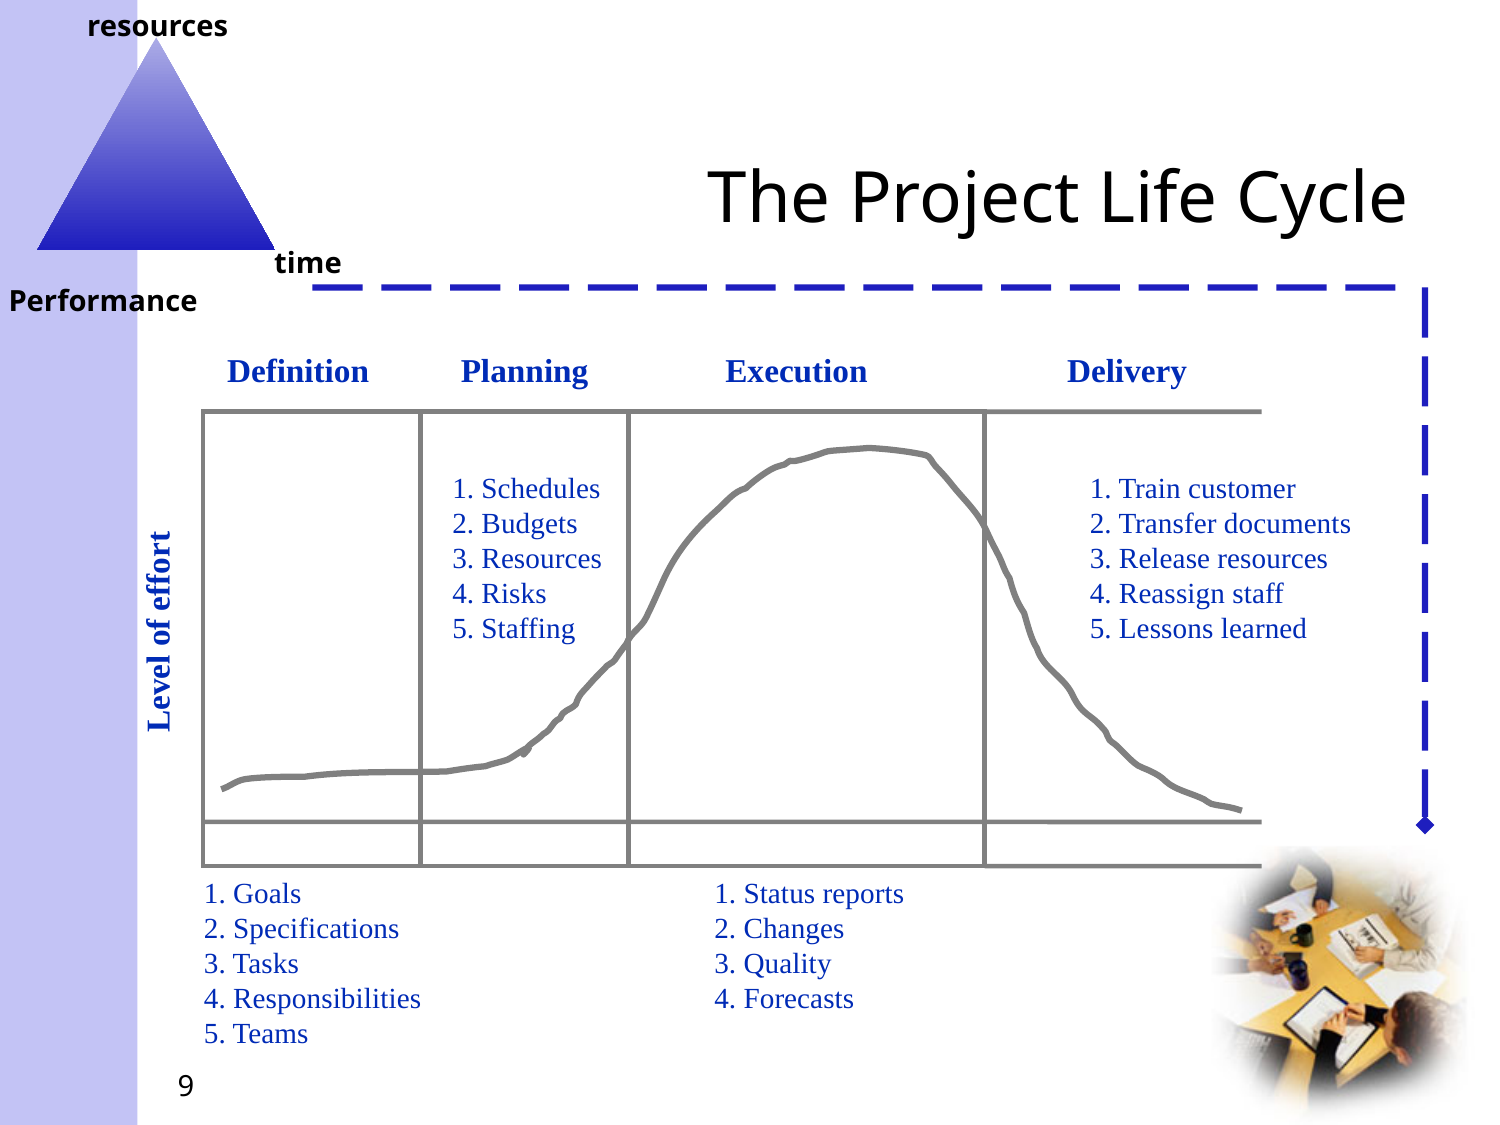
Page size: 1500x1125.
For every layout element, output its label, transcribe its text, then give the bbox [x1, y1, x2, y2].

text_box 1. Schedules 2. Budgets 3. Resources 4. Risks 5. Staffing [437, 462, 618, 652]
text_box [202, 411, 420, 866]
text_box Level of effort [128, 516, 184, 748]
text_box Execution [710, 341, 883, 397]
text_box [628, 411, 985, 867]
text_box Definition [212, 341, 385, 397]
text_box Delivery [1052, 341, 1203, 397]
footer 9 [162, 1024, 1126, 1101]
text_box 1. Status reports 2. Changes 3. Quality 4. Forecasts [699, 866, 920, 1022]
picture [1187, 834, 1500, 1125]
text_box [420, 411, 628, 867]
text_box Planning [446, 341, 604, 397]
text_box 1. Goals 2. Specifications 3. Tasks 4. Responsibilities 5. Teams [189, 866, 437, 1057]
text_box [985, 527, 1242, 811]
title The Project Life Cycle [312, 99, 1426, 288]
text_box 1. Train customer 2. Transfer documents 3. Release resources 4. Reassign staff 5. Lessons learned [1075, 462, 1367, 652]
